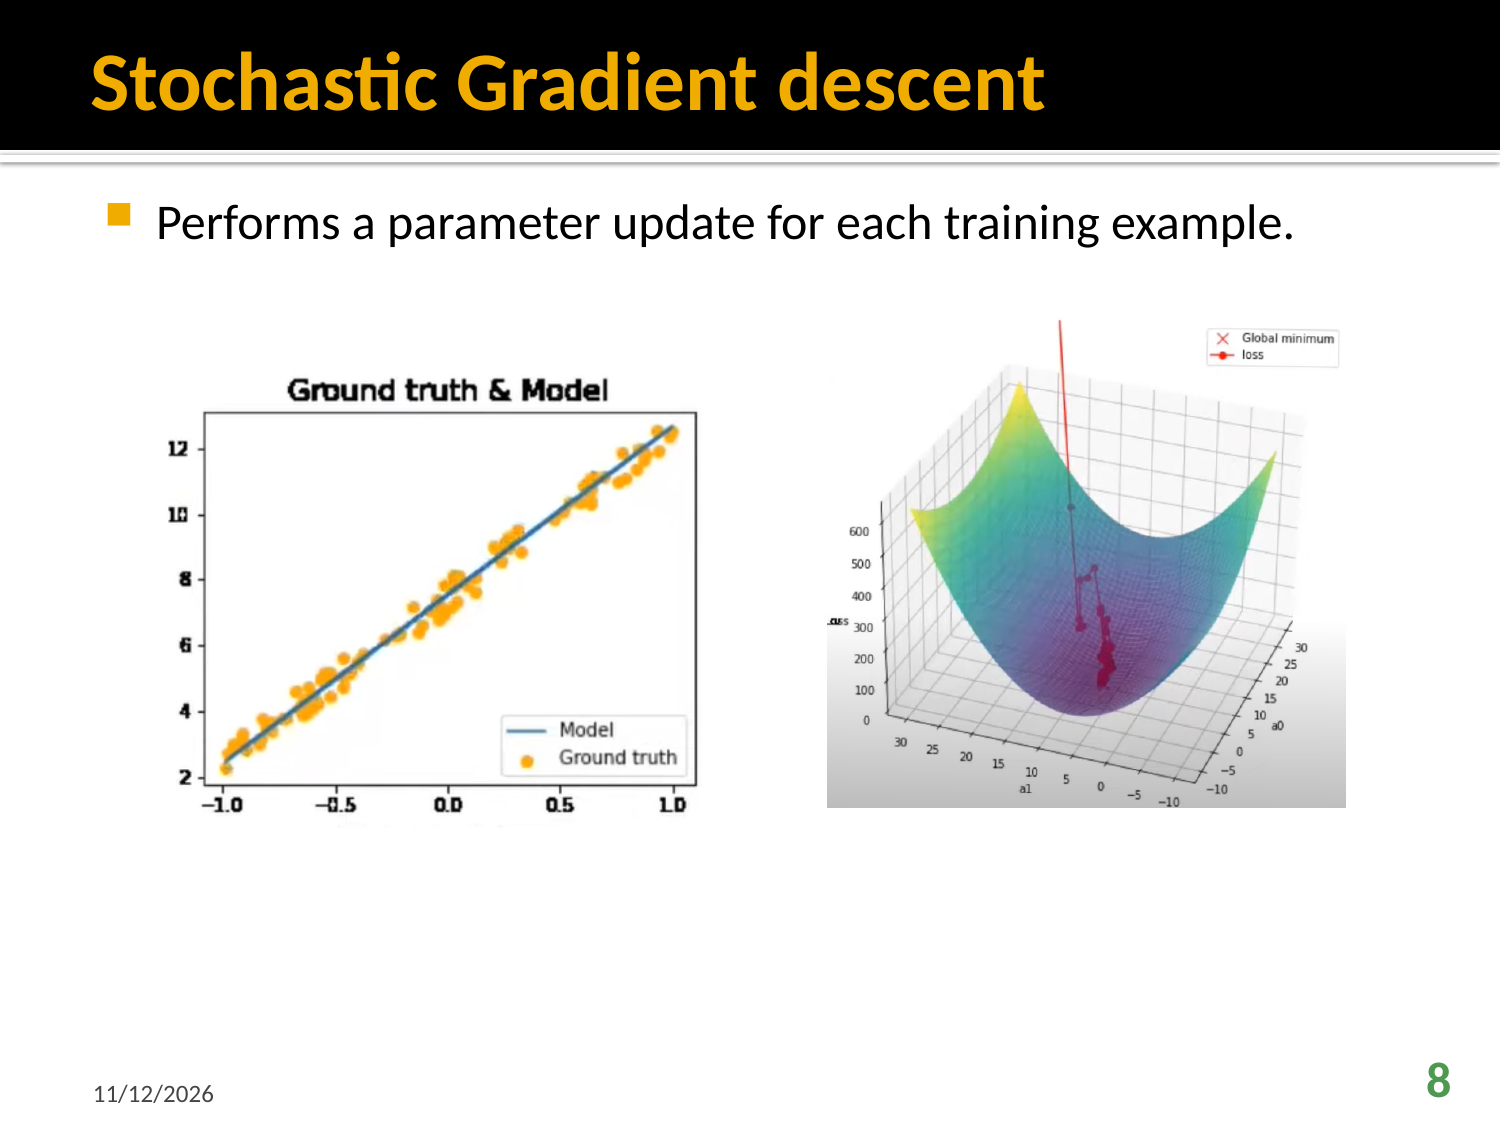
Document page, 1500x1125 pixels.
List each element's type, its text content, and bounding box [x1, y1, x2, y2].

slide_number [75, 1062, 425, 1108]
slide_number 8 [1345, 1062, 1467, 1108]
picture [827, 317, 1346, 808]
title Stochastic Gradient descent [75, 12, 1425, 143]
list Performs a parameter update for each training example. [75, 174, 1425, 1075]
picture [154, 352, 709, 828]
